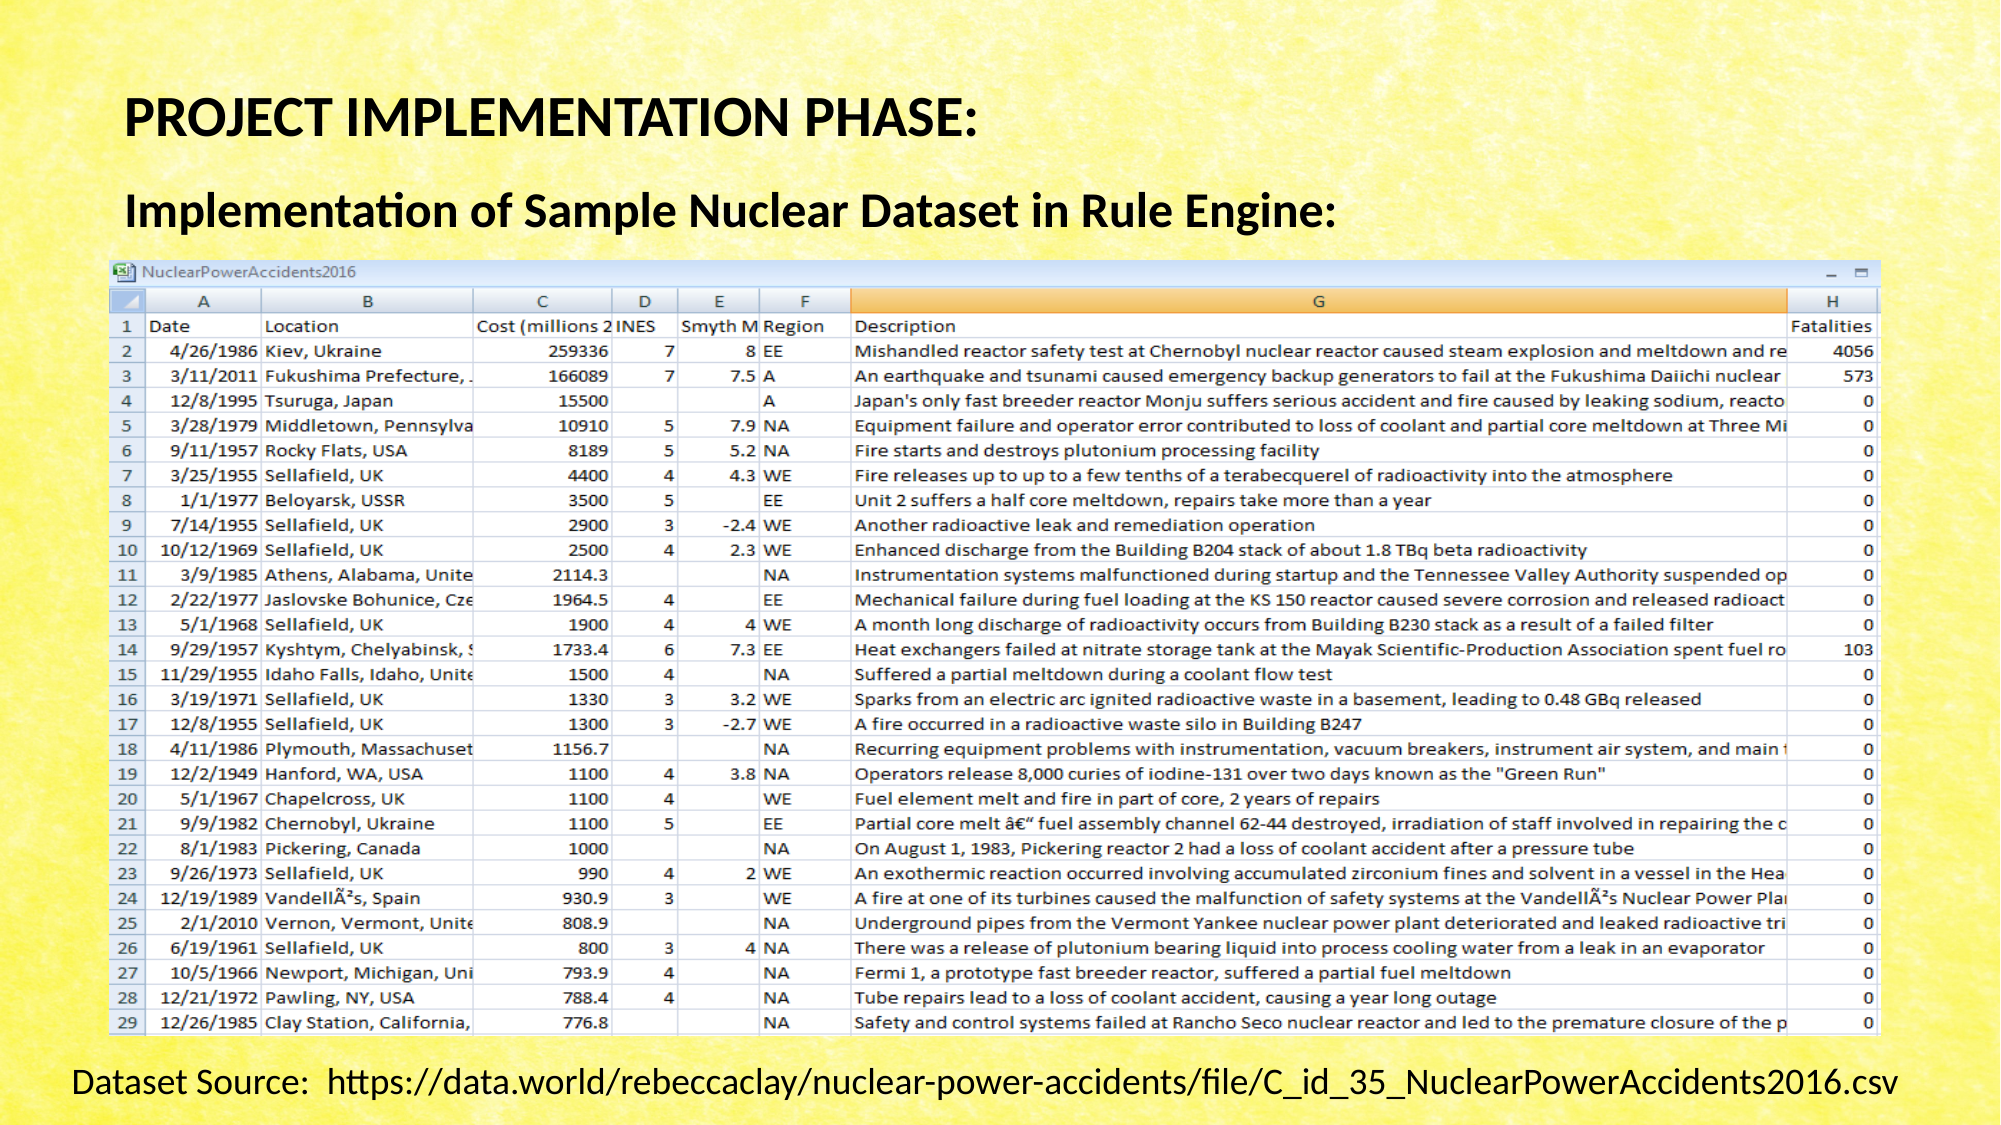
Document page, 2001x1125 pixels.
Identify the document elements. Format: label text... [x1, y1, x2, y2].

picture [0, 0, 2001, 1125]
text_box Implementation of Sample Nuclear Dataset in Rule Engine: [109, 170, 1655, 245]
text_box PROJECT IMPLEMENTATION PHASE: [109, 70, 1485, 156]
text_box Dataset Source: https://data.world/rebeccaclay/nuclear-power-accidents/file/C_id_35_NuclearPowerAccidents2016.csv [56, 1049, 1933, 1125]
